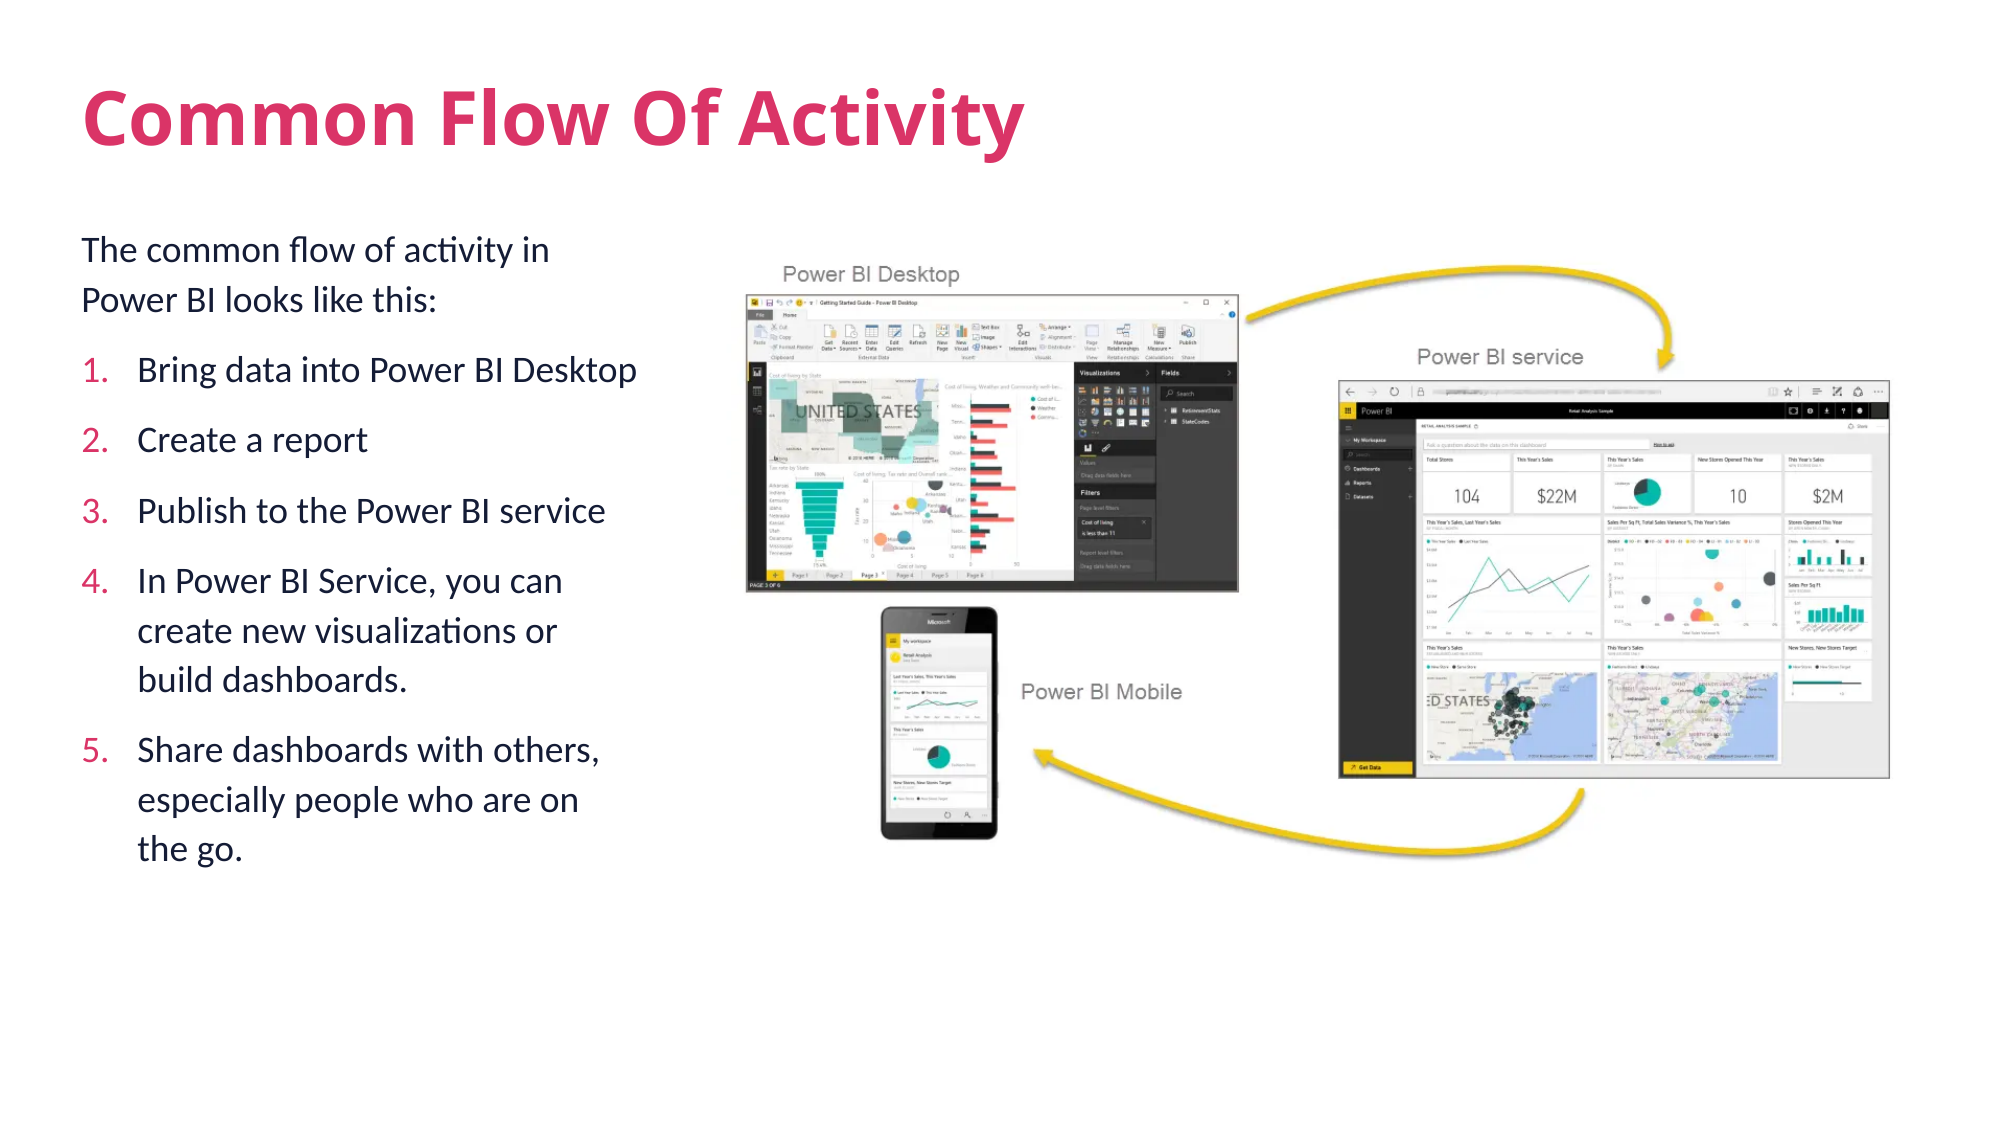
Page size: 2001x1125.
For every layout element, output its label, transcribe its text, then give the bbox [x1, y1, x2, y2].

picture [681, 244, 1935, 872]
list The common flow of activity in Power BI looks like this: Bring data into Power BI Desktop Create a report Publish to the Power BI service In Power BI Service, you can create new visualizations or build dashboards. Share dashboards with others, especially people who are on the go. [81, 220, 640, 1019]
title Common Flow Of Activity [81, 73, 1919, 185]
